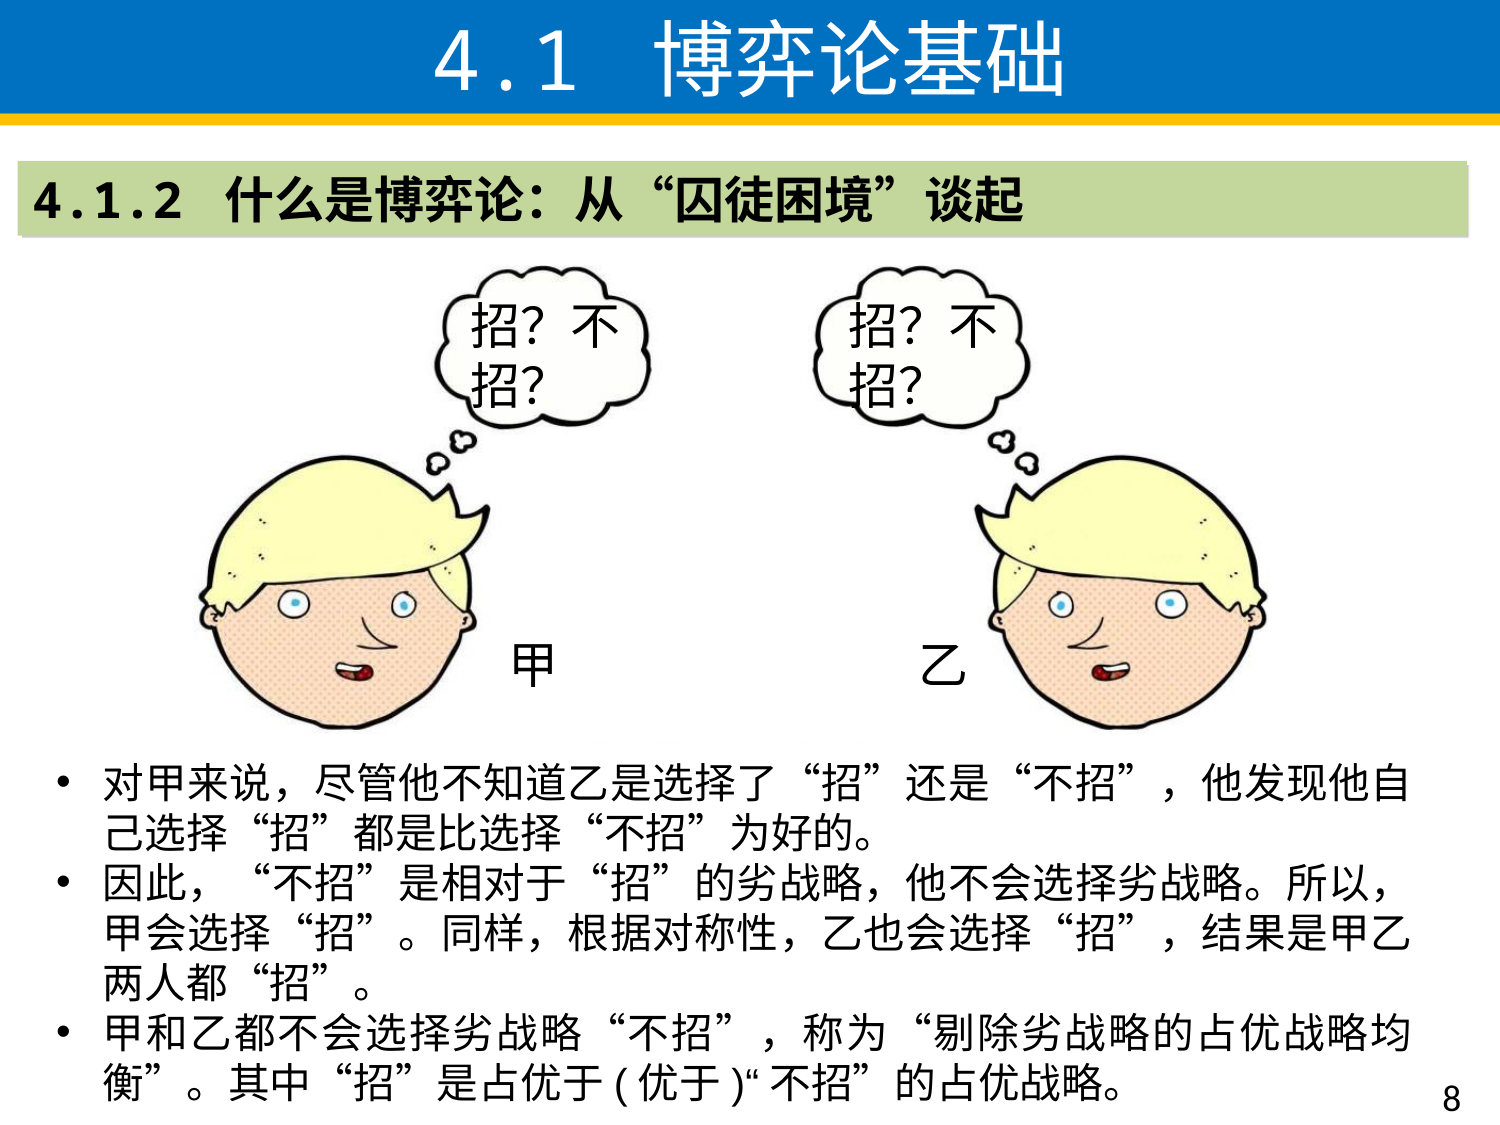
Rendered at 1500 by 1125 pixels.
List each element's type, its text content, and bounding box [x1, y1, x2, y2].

text_box 4.1.2 什么是博弈论：从“囚徒困境”谈起 [17, 160, 1467, 236]
text_box 8 [1427, 1066, 1499, 1125]
text_box 对甲来说，尽管他不知道乙是选择了“招”还是“不招”，他发现他自己选择“招”都是比选择“不招”为好的。 因此，“不招”是相对于“招”的劣战略，他不会选择劣战略。所以，甲会选择“招”。同样，根据对称性，乙也会选择“招”，结果是甲乙两人都“招”。 甲和乙都不会选择劣战略“不招”，称为“剔除劣战略的占优战略均衡”。其中“招”是占优于(优于)“不招”的占优战略。 [41, 749, 1428, 1114]
picture [159, 231, 692, 743]
picture [773, 231, 1308, 743]
title 4.1 博弈论基础 [0, 0, 1500, 114]
